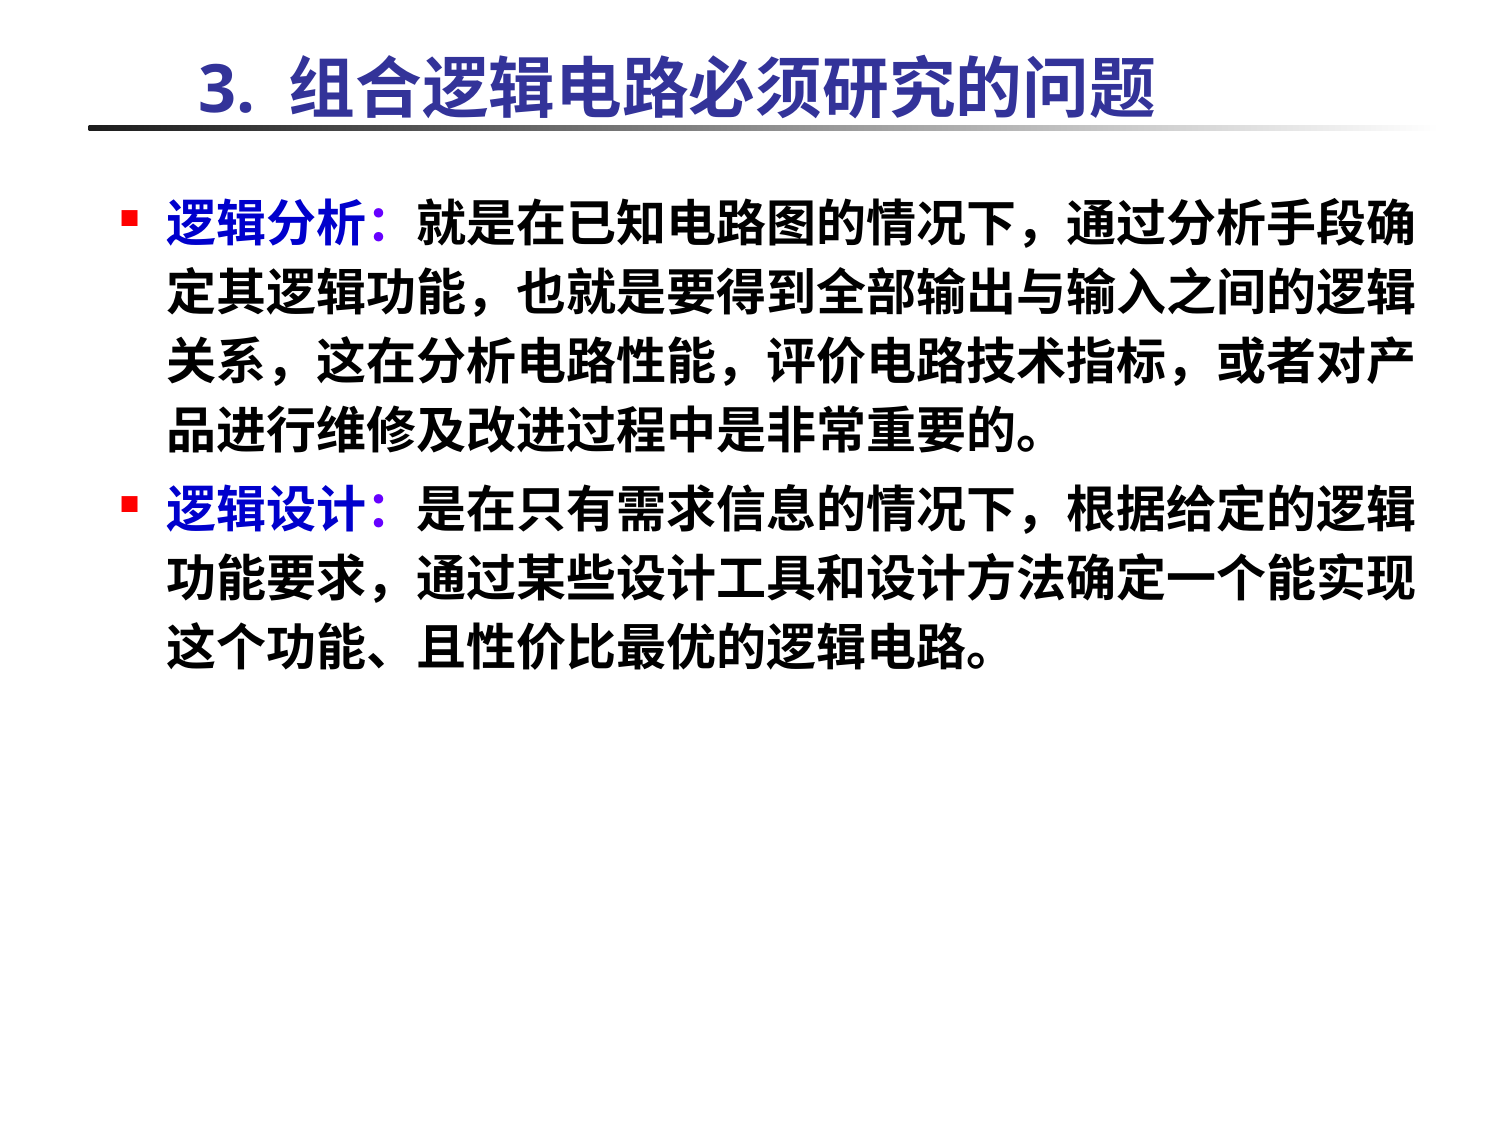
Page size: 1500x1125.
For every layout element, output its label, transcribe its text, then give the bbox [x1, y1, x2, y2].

list 逻辑分析：就是在已知电路图的情况下，通过分析手段确定其逻辑功能，也就是要得到全部输出与输入之间的逻辑关系，这在分析电路性能，评价电路技术指标，或者对产品进行维修及改进过程中是非常重要的。 逻辑设计：是在只有需求信息的情况下，根据给定的逻辑功能要求，通过某些设计工具和设计方法确定一个能实现这个功能、且性价比最优的逻辑电路。 [29, 175, 1469, 1040]
title 3. 组合逻辑电路必须研究的问题 [183, 54, 1462, 133]
